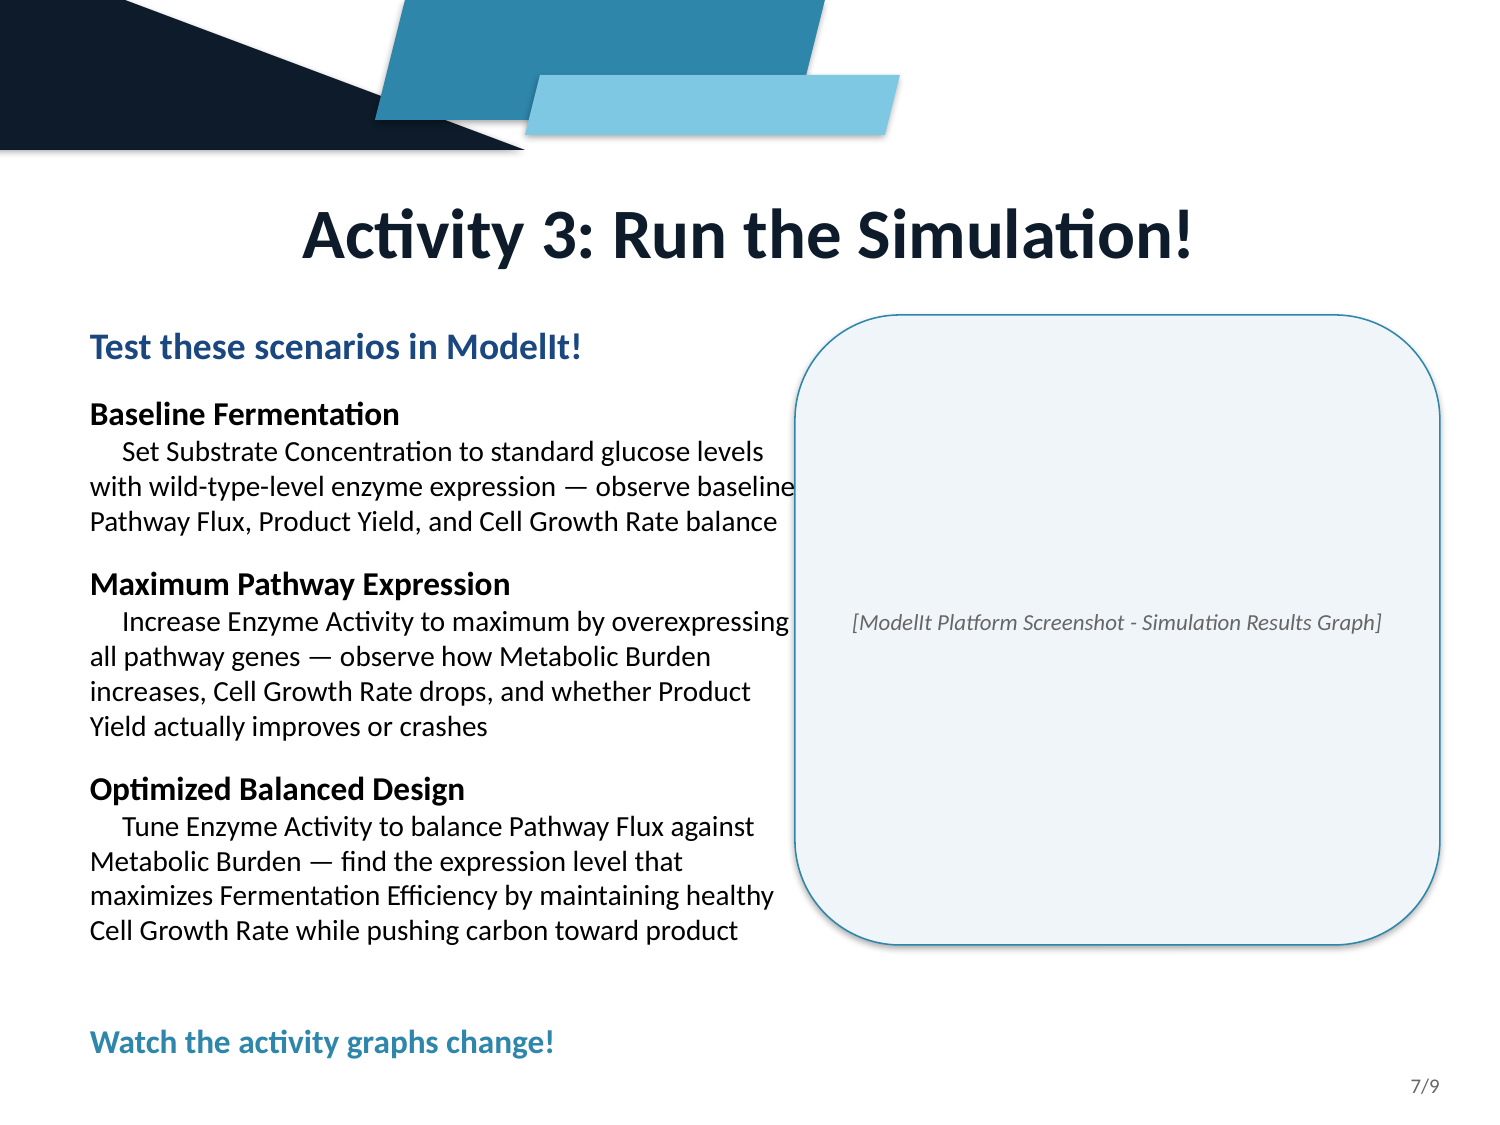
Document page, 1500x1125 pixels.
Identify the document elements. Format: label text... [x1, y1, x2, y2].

text_box [794, 314, 1441, 946]
text_box [ModelIt Platform Screenshot - Simulation Results Graph] [837, 600, 1398, 643]
text_box [524, 74, 901, 136]
text_box 7/9 [1395, 1065, 1455, 1105]
text_box Test these scenarios in ModelIt! Baseline Fermentation Set Substrate Concentration to standard glucose levels with wild-type-level enzyme expression — observe baseline Pathway Flux, Product Yield, and Cell Growth Rate balance Maximum Pathway Expression Increase Enzyme Activity to maximum by overexpressing all pathway genes — observe how Metabolic Burden increases, Cell Growth Rate drops, and whether Product Yield actually improves or crashes Optimized Balanced Design Tune Enzyme Activity to balance Pathway Flux against Metabolic Burden — find the expression level that maximizes Fermentation Efficiency by maintaining healthy Cell Growth Rate while pushing carbon toward product Watch the activity graphs change! [74, 314, 825, 1068]
text_box [0, 0, 526, 151]
text_box Activity 3: Run the Simulation! [287, 179, 1213, 280]
text_box [374, 0, 826, 121]
